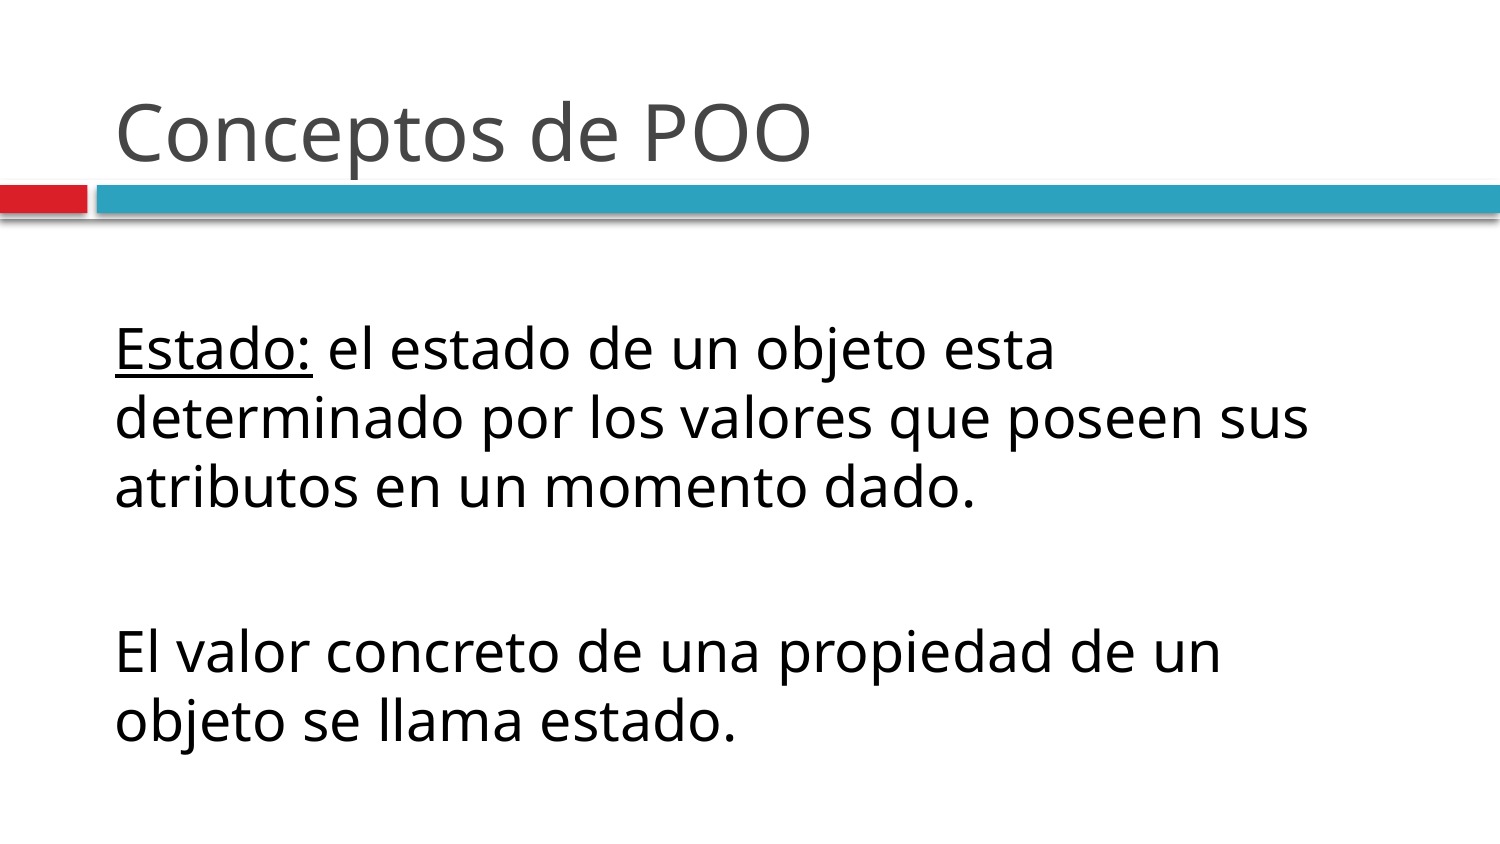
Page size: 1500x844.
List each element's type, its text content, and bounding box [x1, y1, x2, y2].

title Conceptos de POO [99, 19, 1438, 185]
list Estado: el estado de un objeto esta determinado por los valores que poseen sus atributos en un momento dado. El valor concreto de una propiedad de un objeto se llama estado. [99, 221, 1412, 765]
